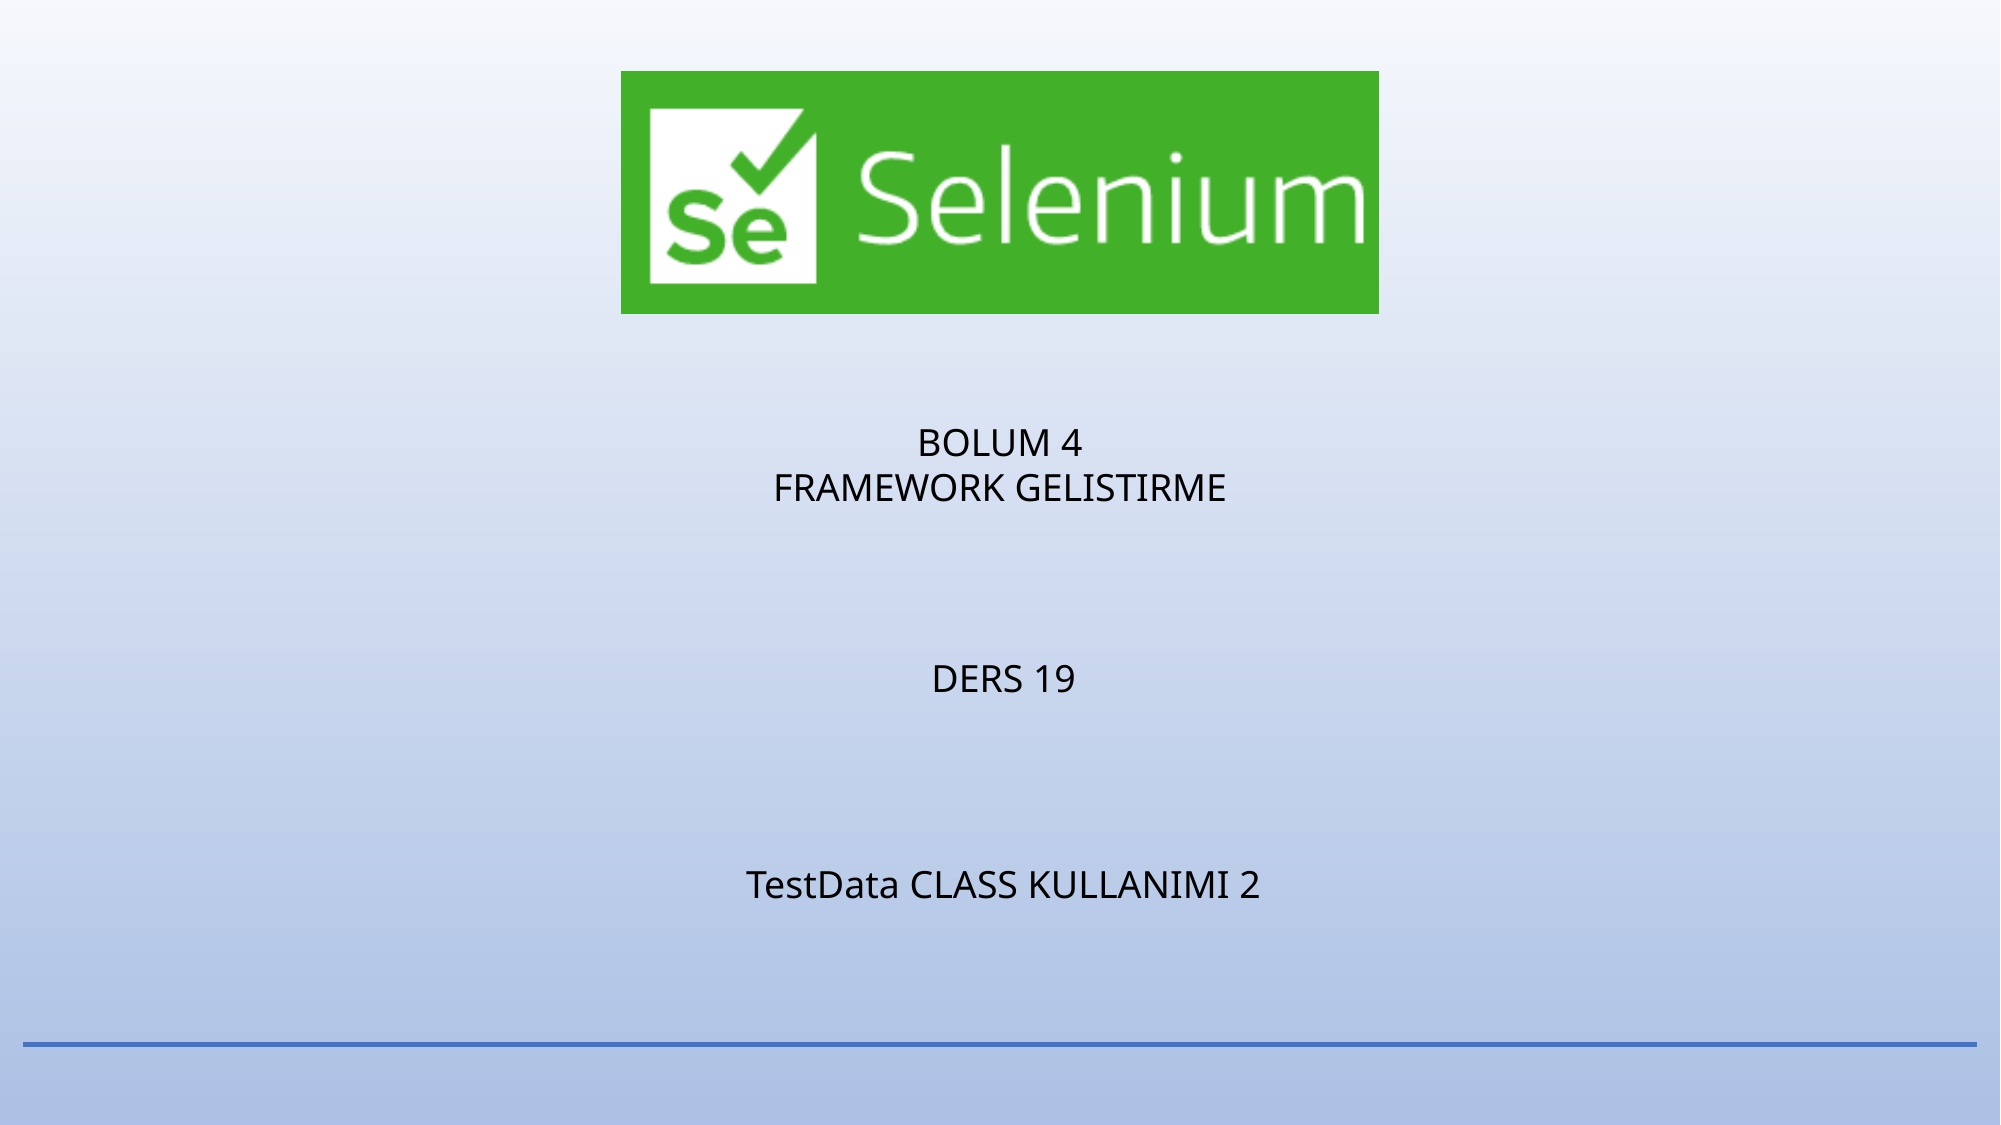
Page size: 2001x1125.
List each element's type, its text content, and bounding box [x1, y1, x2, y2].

text_box BOLUM 4 FRAMEWORK GELISTIRME [758, 411, 1242, 516]
text_box TestData CLASS KULLANIMI 2 [686, 853, 1322, 914]
text_box DERS 19 [866, 647, 1142, 708]
picture [621, 71, 1379, 314]
